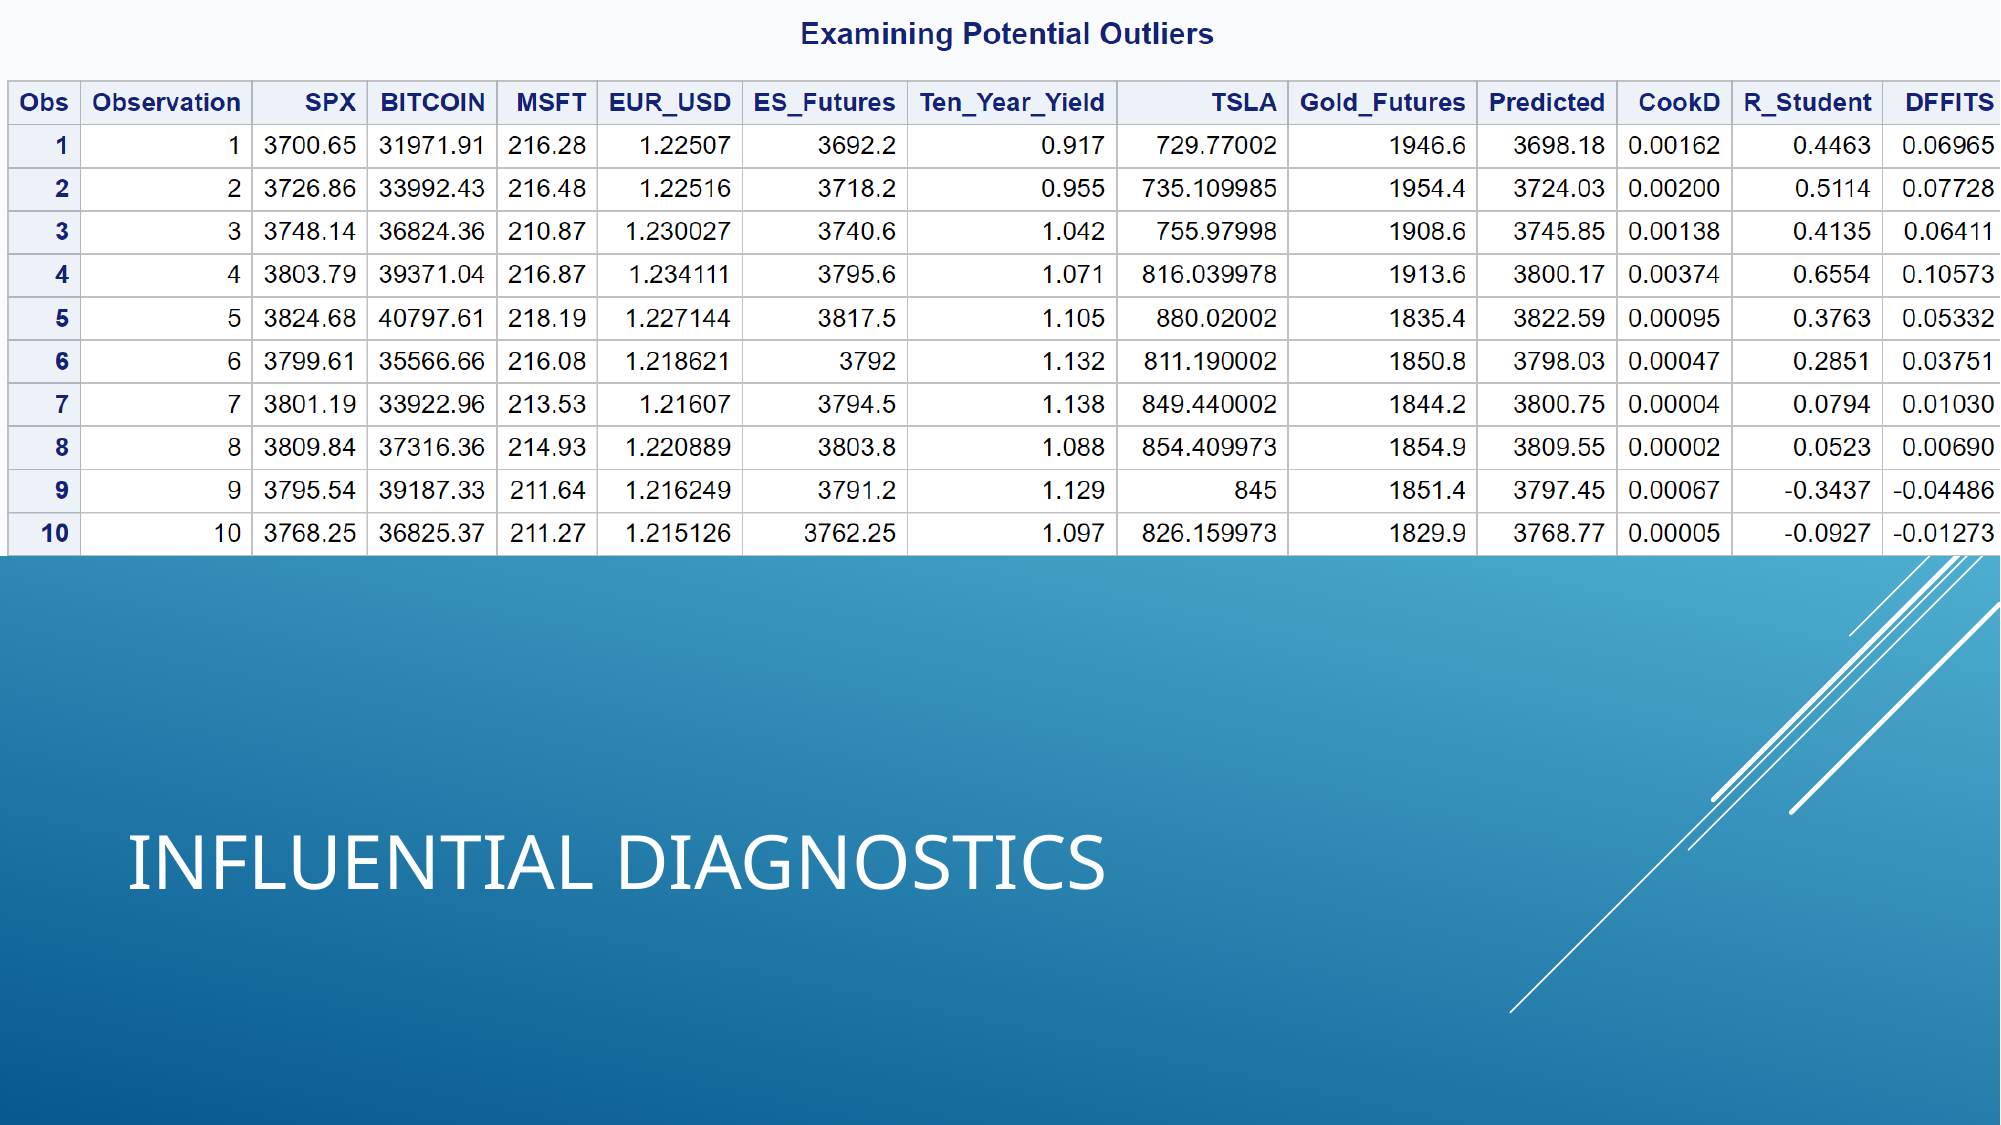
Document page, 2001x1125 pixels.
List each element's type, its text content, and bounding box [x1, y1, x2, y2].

title Influential Diagnostics [112, 736, 1513, 984]
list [0, 0, 2000, 556]
